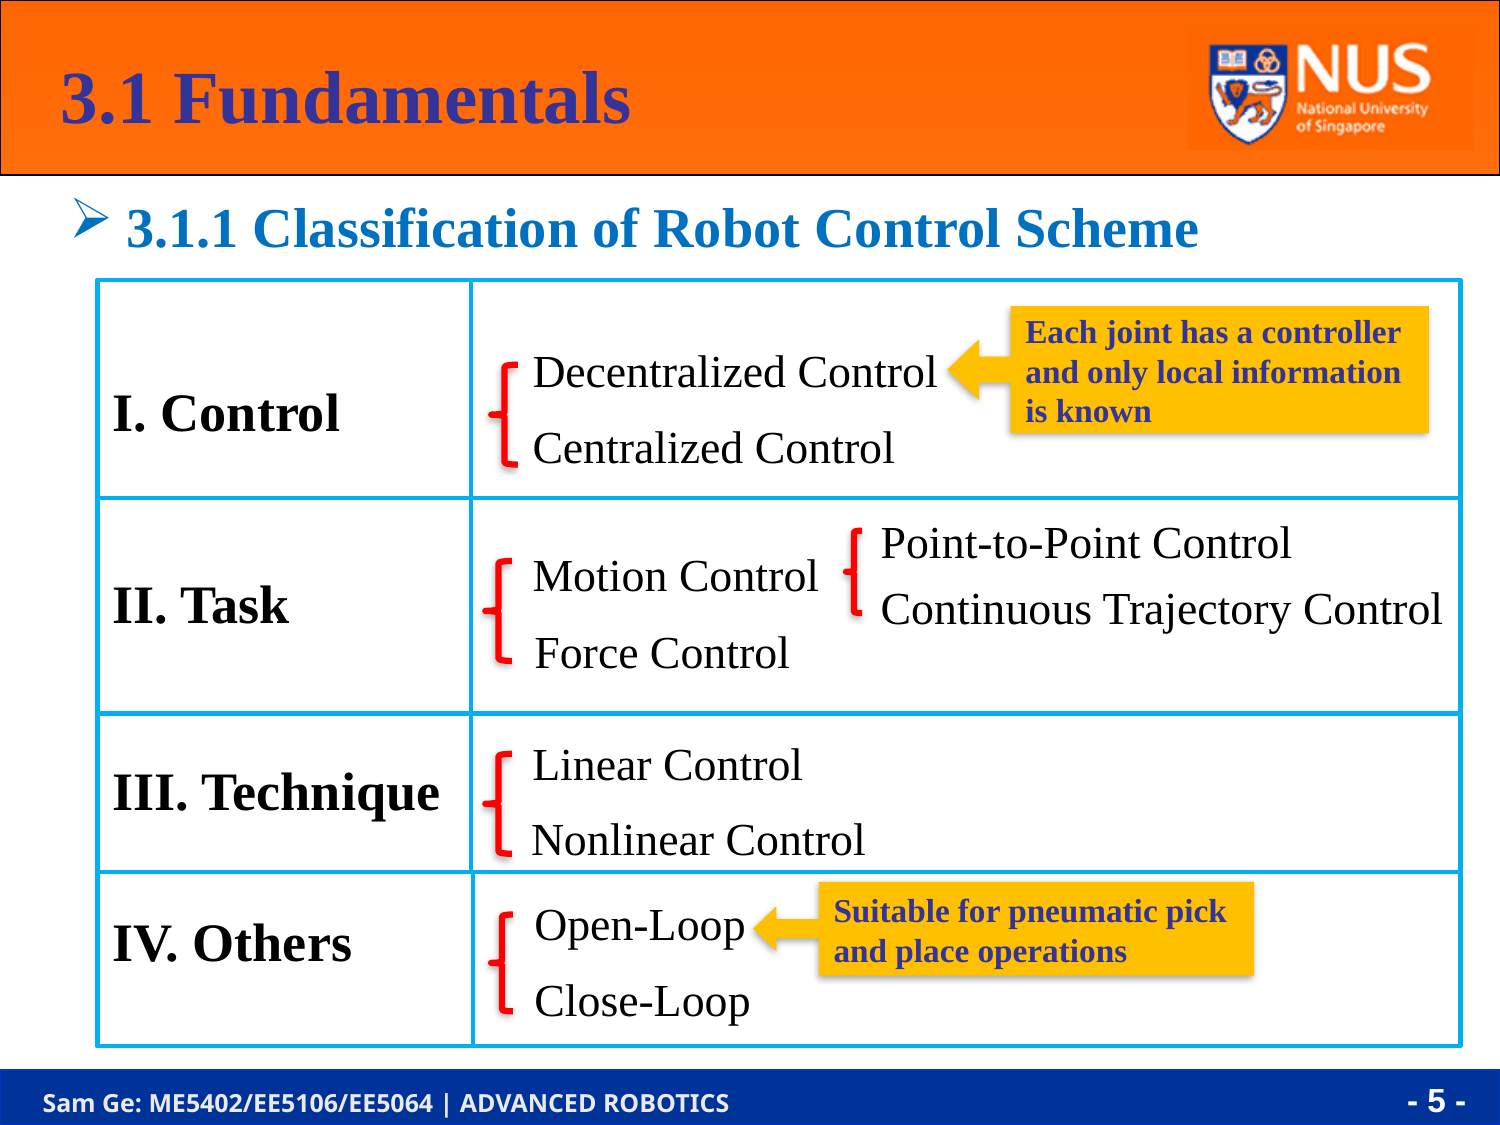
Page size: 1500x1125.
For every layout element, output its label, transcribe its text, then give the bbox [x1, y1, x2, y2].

picture [1187, 24, 1474, 150]
text_box [95, 1042, 475, 1048]
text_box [49, 183, 1461, 1035]
text_box - 4 - [1376, 1071, 1482, 1125]
text_box 3.1 Fundamentals [46, 41, 1141, 147]
text_box [475, 1039, 1463, 1048]
